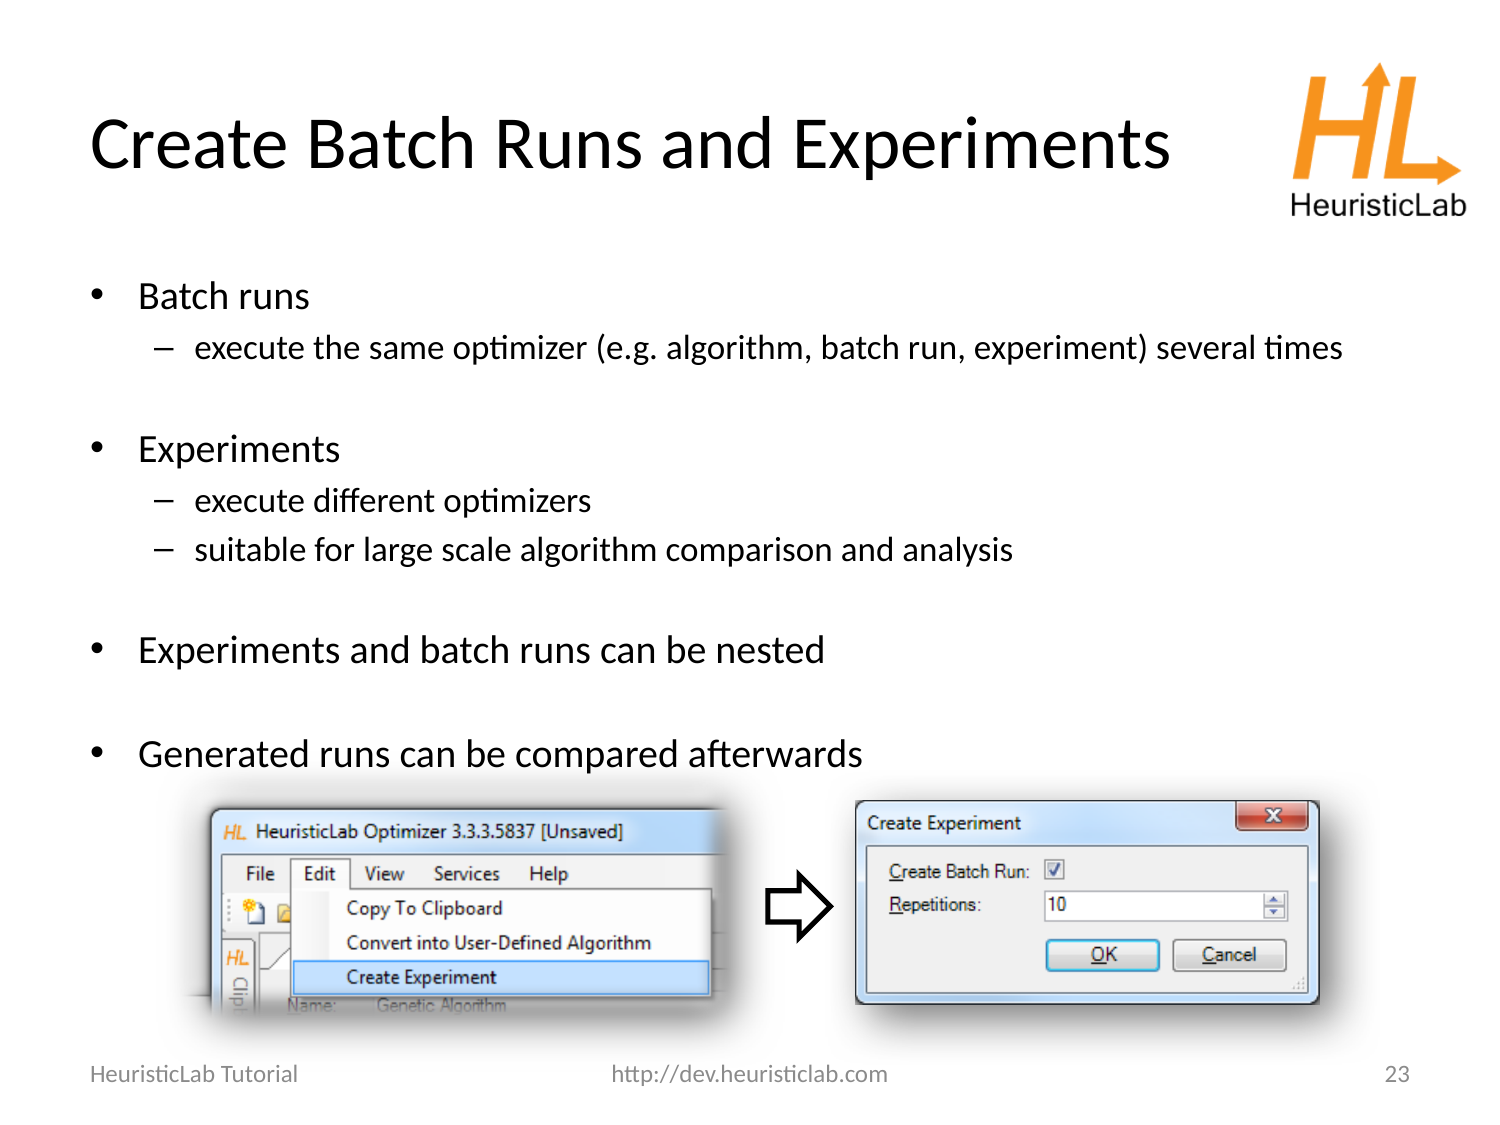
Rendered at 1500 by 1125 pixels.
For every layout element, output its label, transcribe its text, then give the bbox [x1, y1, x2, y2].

list Batch runs execute the same optimizer (e.g. algorithm, batch run, experiment) several times Experiments execute different optimizers suitable for large scale algorithm comparison and analysis Experiments and batch runs can be nested Generated runs can be compared afterwards [75, 262, 1425, 788]
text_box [180, 774, 1320, 1018]
slide_number HeuristicLab Tutorial [75, 1042, 425, 1103]
slide_number 23 [1074, 1042, 1425, 1103]
title Create Batch Runs and Experiments [75, 45, 1282, 233]
picture [1281, 27, 1474, 244]
footer http://dev.heuristiclab.com [512, 1042, 988, 1103]
